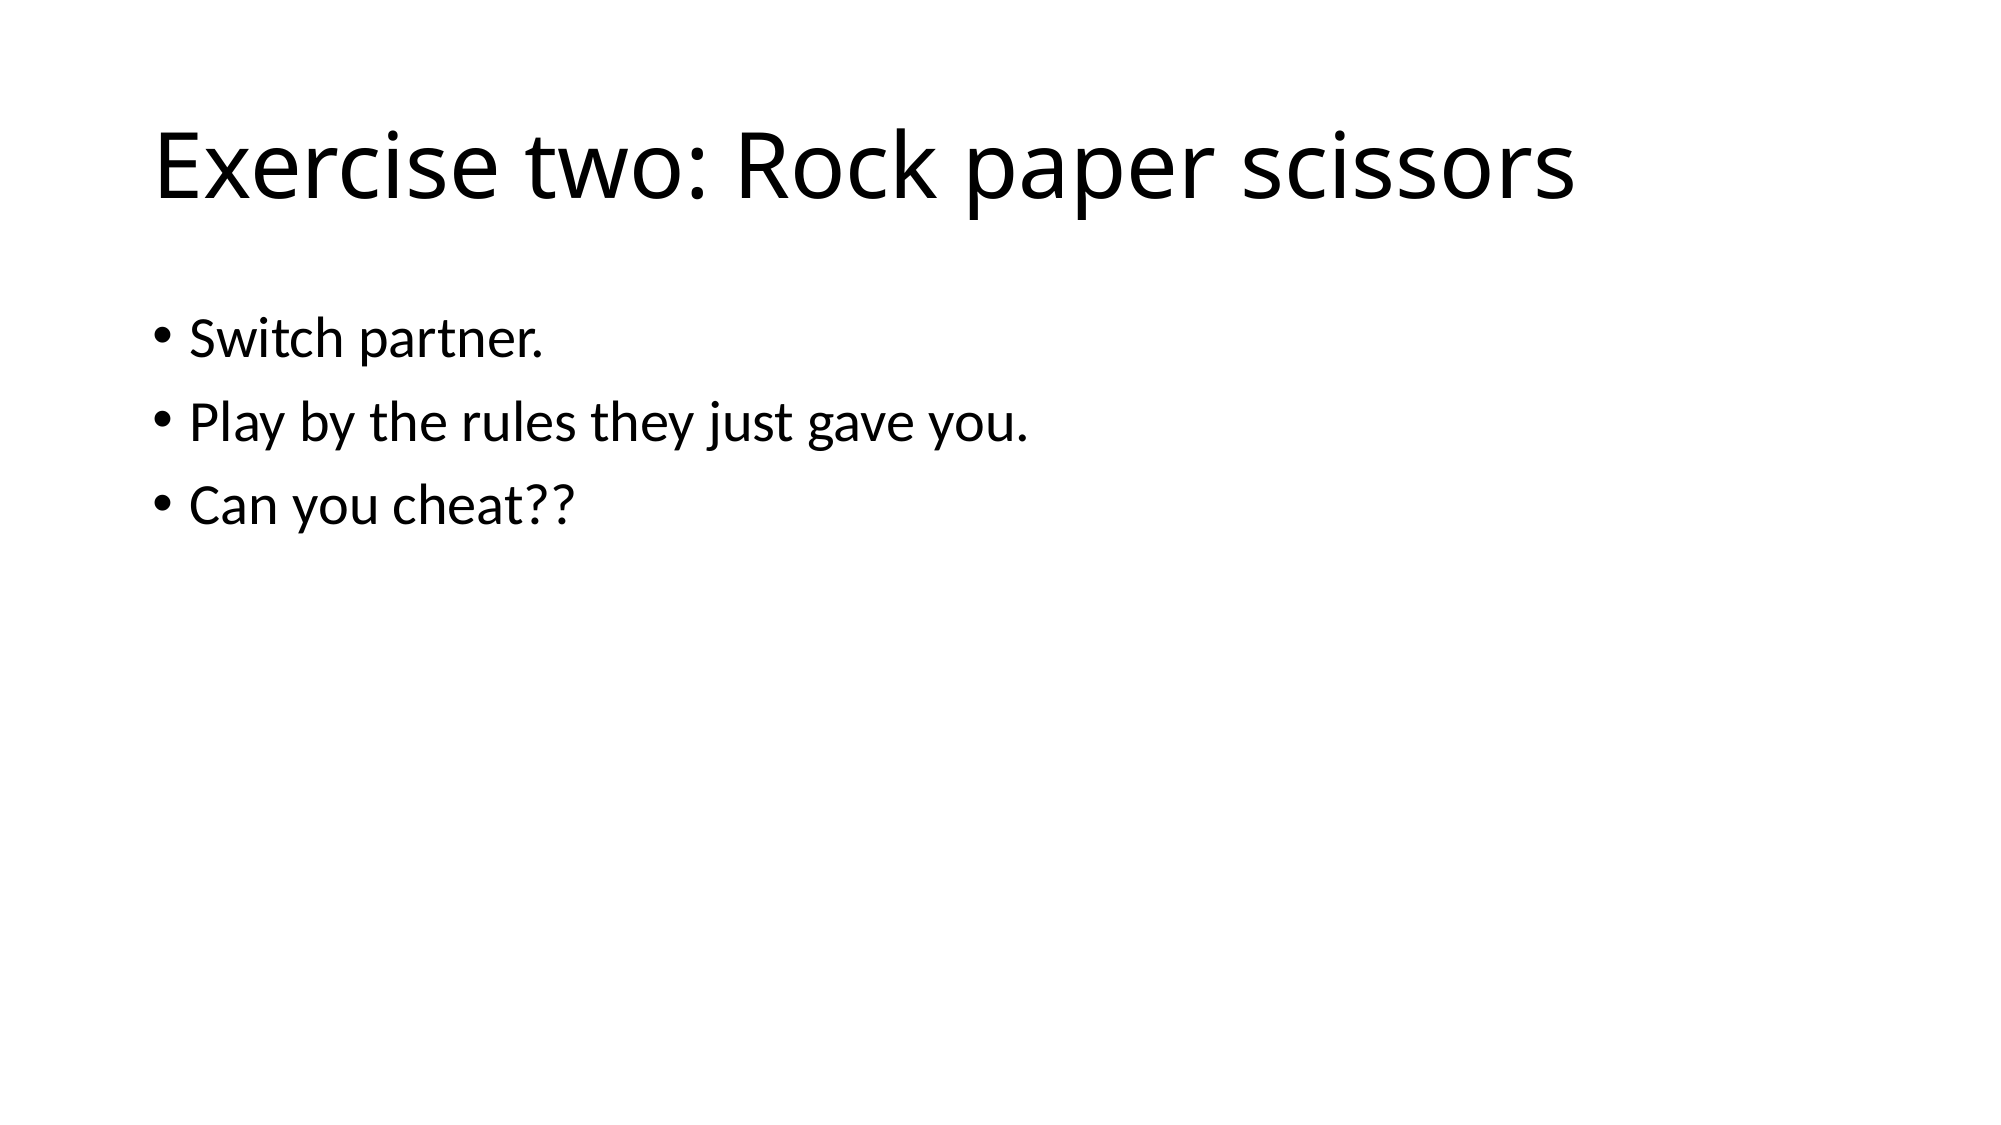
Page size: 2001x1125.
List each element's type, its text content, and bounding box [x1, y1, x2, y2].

title Exercise two: Rock paper scissors [137, 59, 1863, 278]
list Switch partner. Play by the rules they just gave you. Can you cheat?? [137, 299, 1863, 1014]
